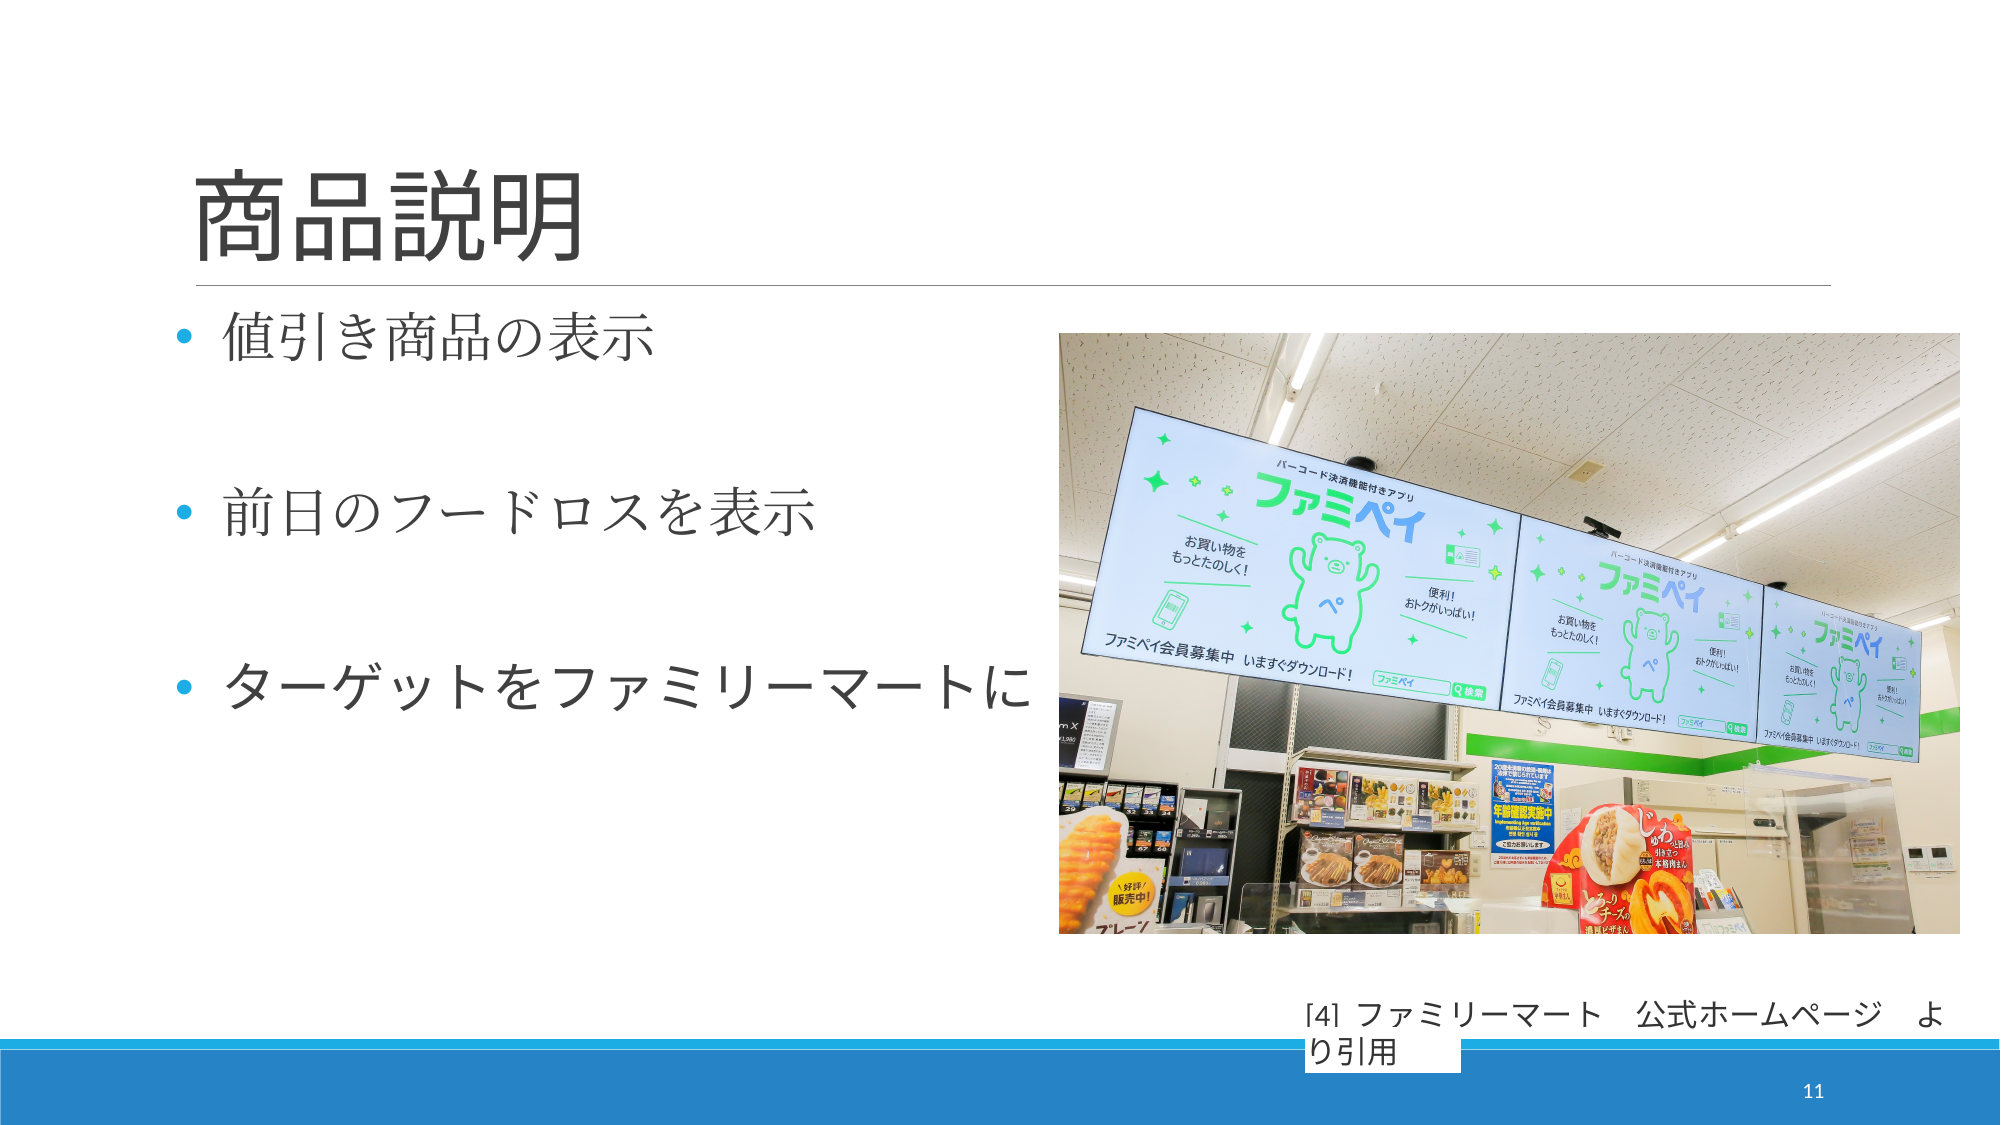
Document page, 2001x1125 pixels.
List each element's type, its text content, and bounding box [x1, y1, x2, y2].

text_box [4] ファミリーマート 公式ホームページ より引用 [1290, 987, 1961, 1078]
list 値引き商品の表示 前日のフードロスを表示 ターゲットをファミリーマートに [175, 302, 1060, 963]
slide_number 11 [1624, 1059, 1840, 1120]
title 商品説明 [175, 43, 1825, 282]
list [1058, 332, 1960, 934]
